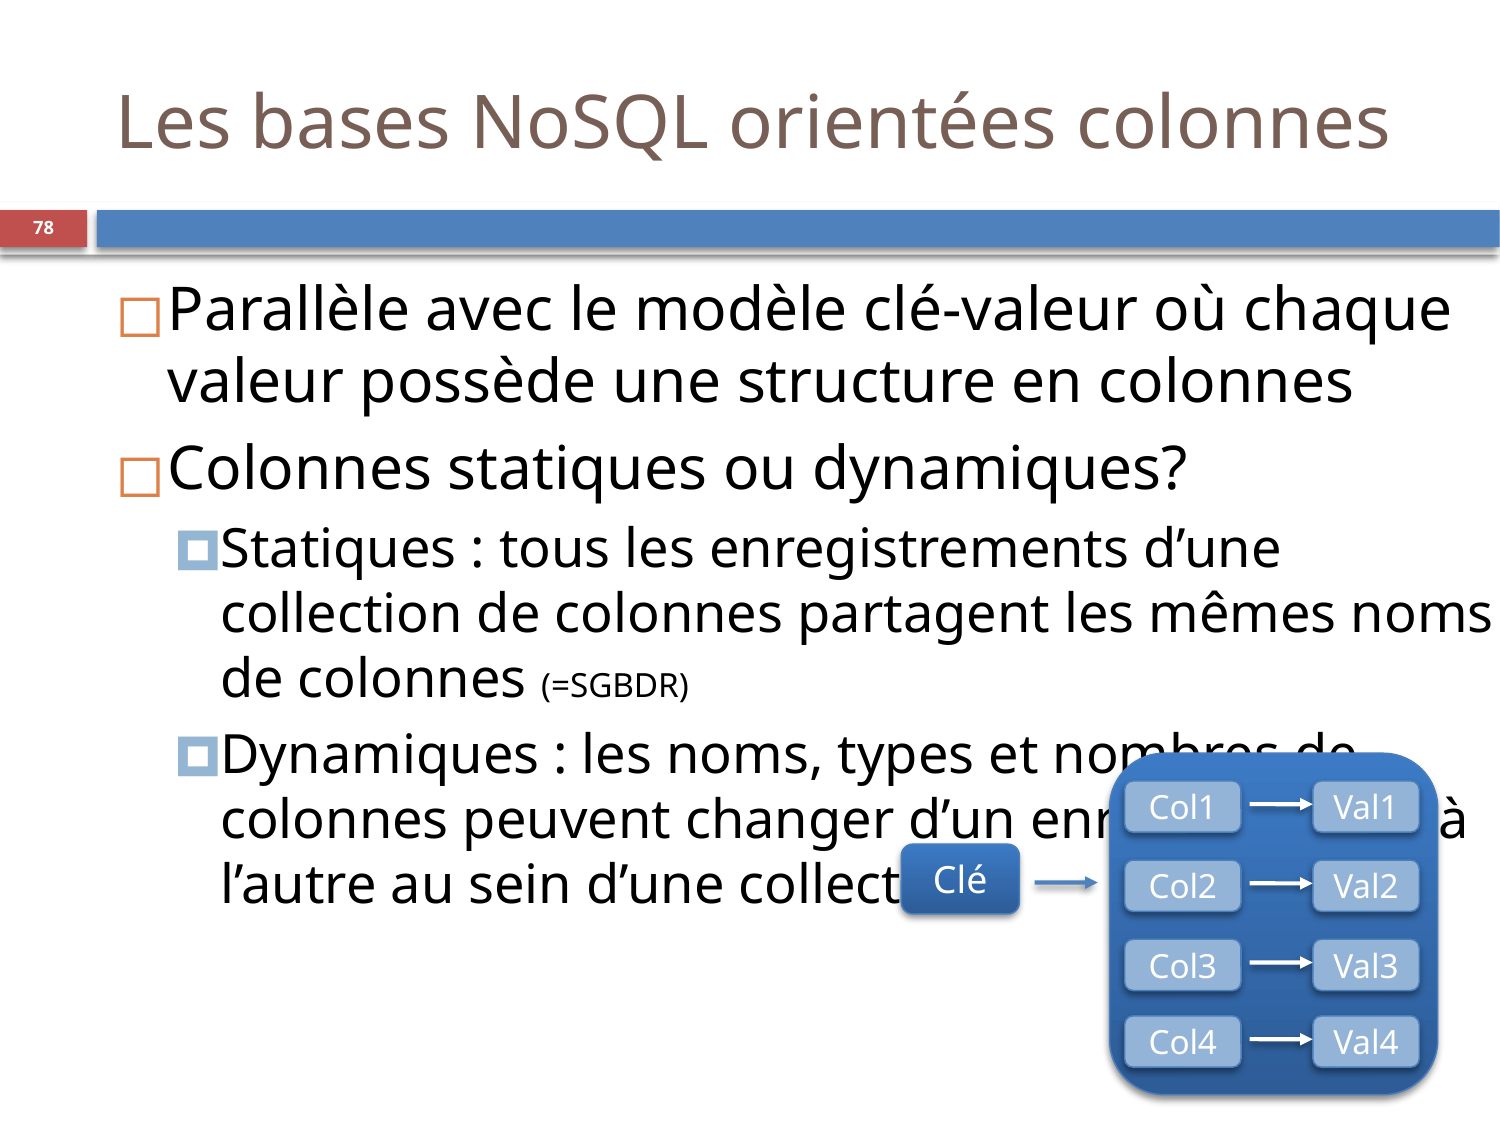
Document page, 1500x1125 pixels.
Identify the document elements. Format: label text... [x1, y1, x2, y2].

text_box Val3 [1312, 939, 1420, 991]
text_box Val4 [1312, 1015, 1420, 1068]
text_box [1109, 753, 1438, 1095]
text_box Parallèle avec le modèle clé-valeur où chaque valeur possède une structure en colonnes Colonnes statiques ou dynamiques? Statiques : tous les enregistrements d’une collection de colonnes partagent les mêmes noms de colonnes (=SGBDR) Dynamiques : les noms, types et nombres de colonnes peuvent changer d’un enregistrement à l’autre au sein d’une collection [100, 262, 1500, 1000]
text_box [1249, 956, 1313, 969]
text_box Les bases NoSQL orientées colonnes [100, 37, 1438, 200]
text_box [1249, 1033, 1313, 1046]
text_box ‹#› [0, 208, 88, 249]
text_box Val2 [1312, 860, 1420, 912]
text_box [1249, 877, 1313, 890]
text_box Col4 [1124, 1015, 1242, 1068]
text_box Val1 [1312, 780, 1420, 833]
text_box Clé [901, 844, 1020, 914]
text_box Col2 [1124, 860, 1242, 912]
text_box Col1 [1124, 780, 1242, 833]
text_box Col3 [1124, 939, 1242, 991]
text_box [1249, 798, 1313, 811]
text_box [1034, 876, 1098, 889]
